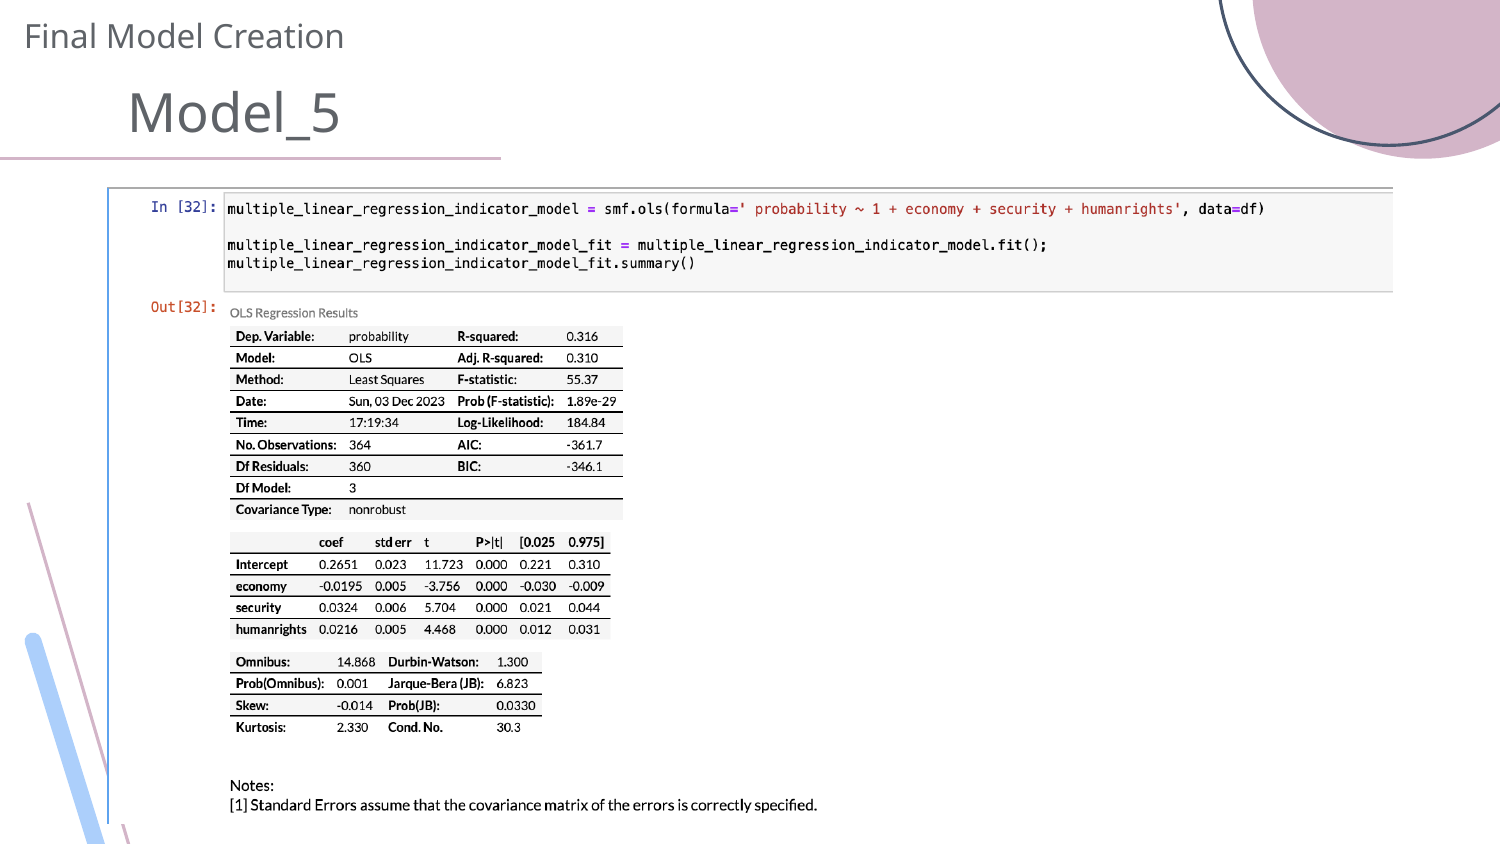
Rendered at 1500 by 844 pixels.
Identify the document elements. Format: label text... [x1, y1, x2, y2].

title Model_5 [112, 71, 957, 159]
picture [107, 187, 1393, 824]
text_box Final Model Creation [9, 4, 502, 71]
